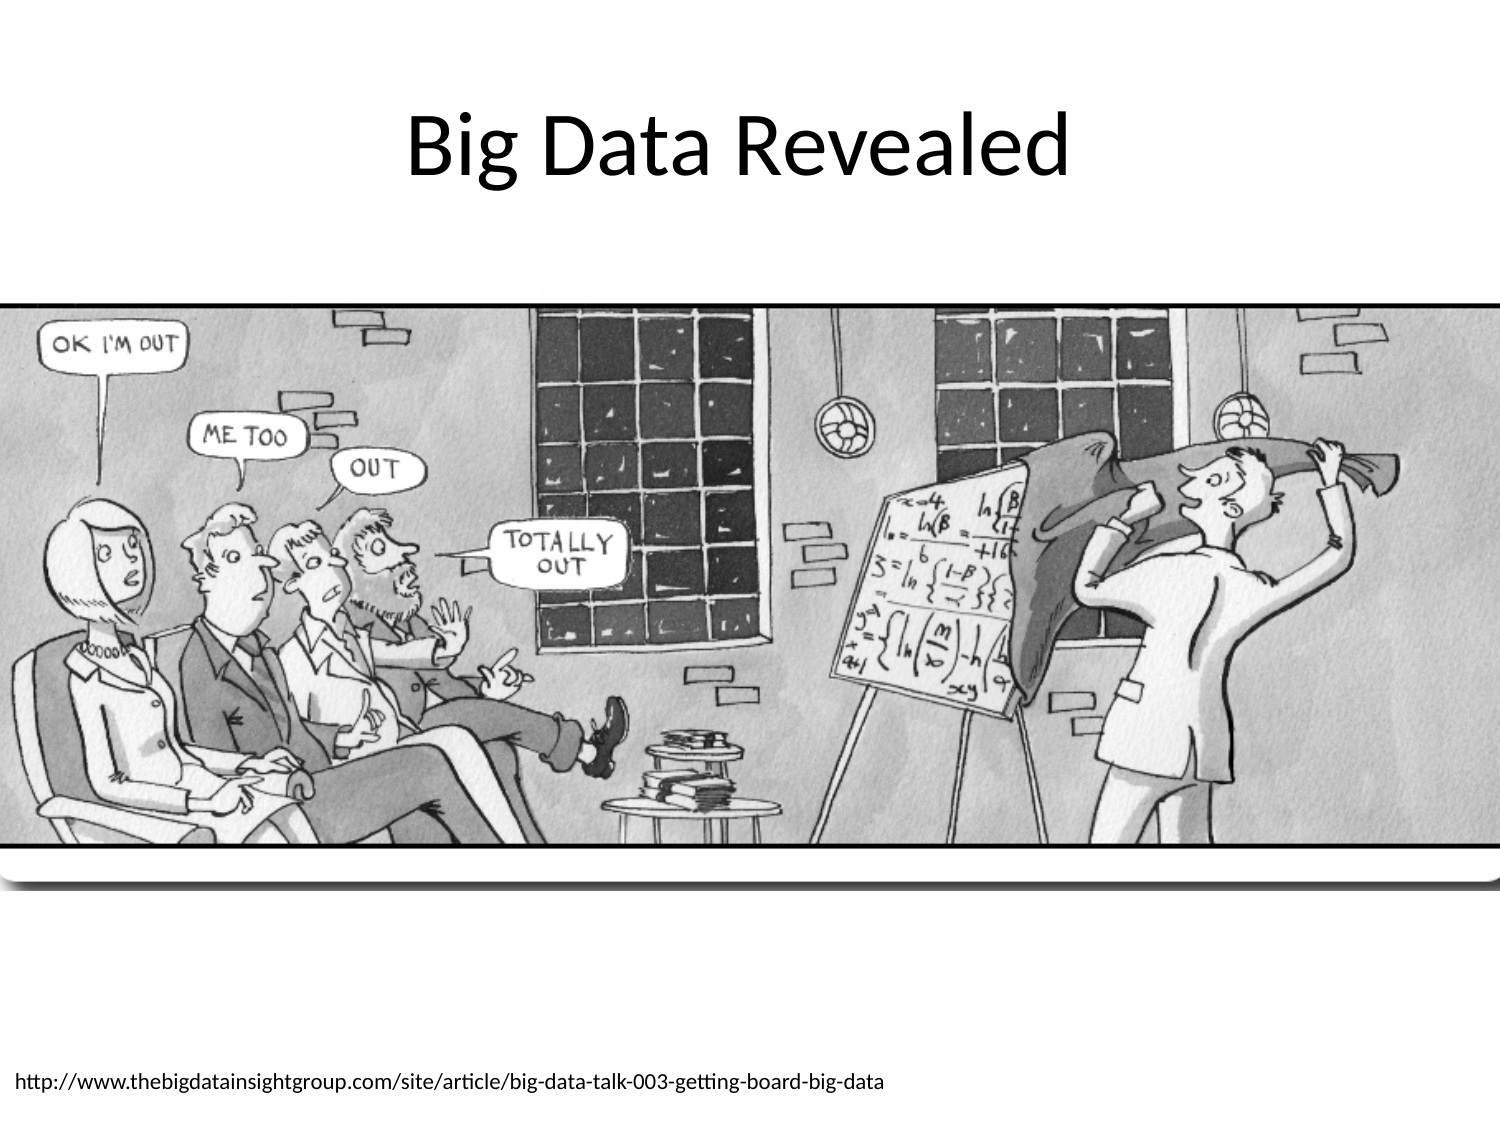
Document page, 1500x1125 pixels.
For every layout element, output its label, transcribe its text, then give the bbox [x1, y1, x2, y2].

text_box http://www.thebigdatainsightgroup.com/site/article/big-data-talk-003-getting-board-big-data [0, 1059, 1161, 1102]
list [0, 282, 1500, 891]
title Big Data Revealed [75, 45, 1425, 233]
